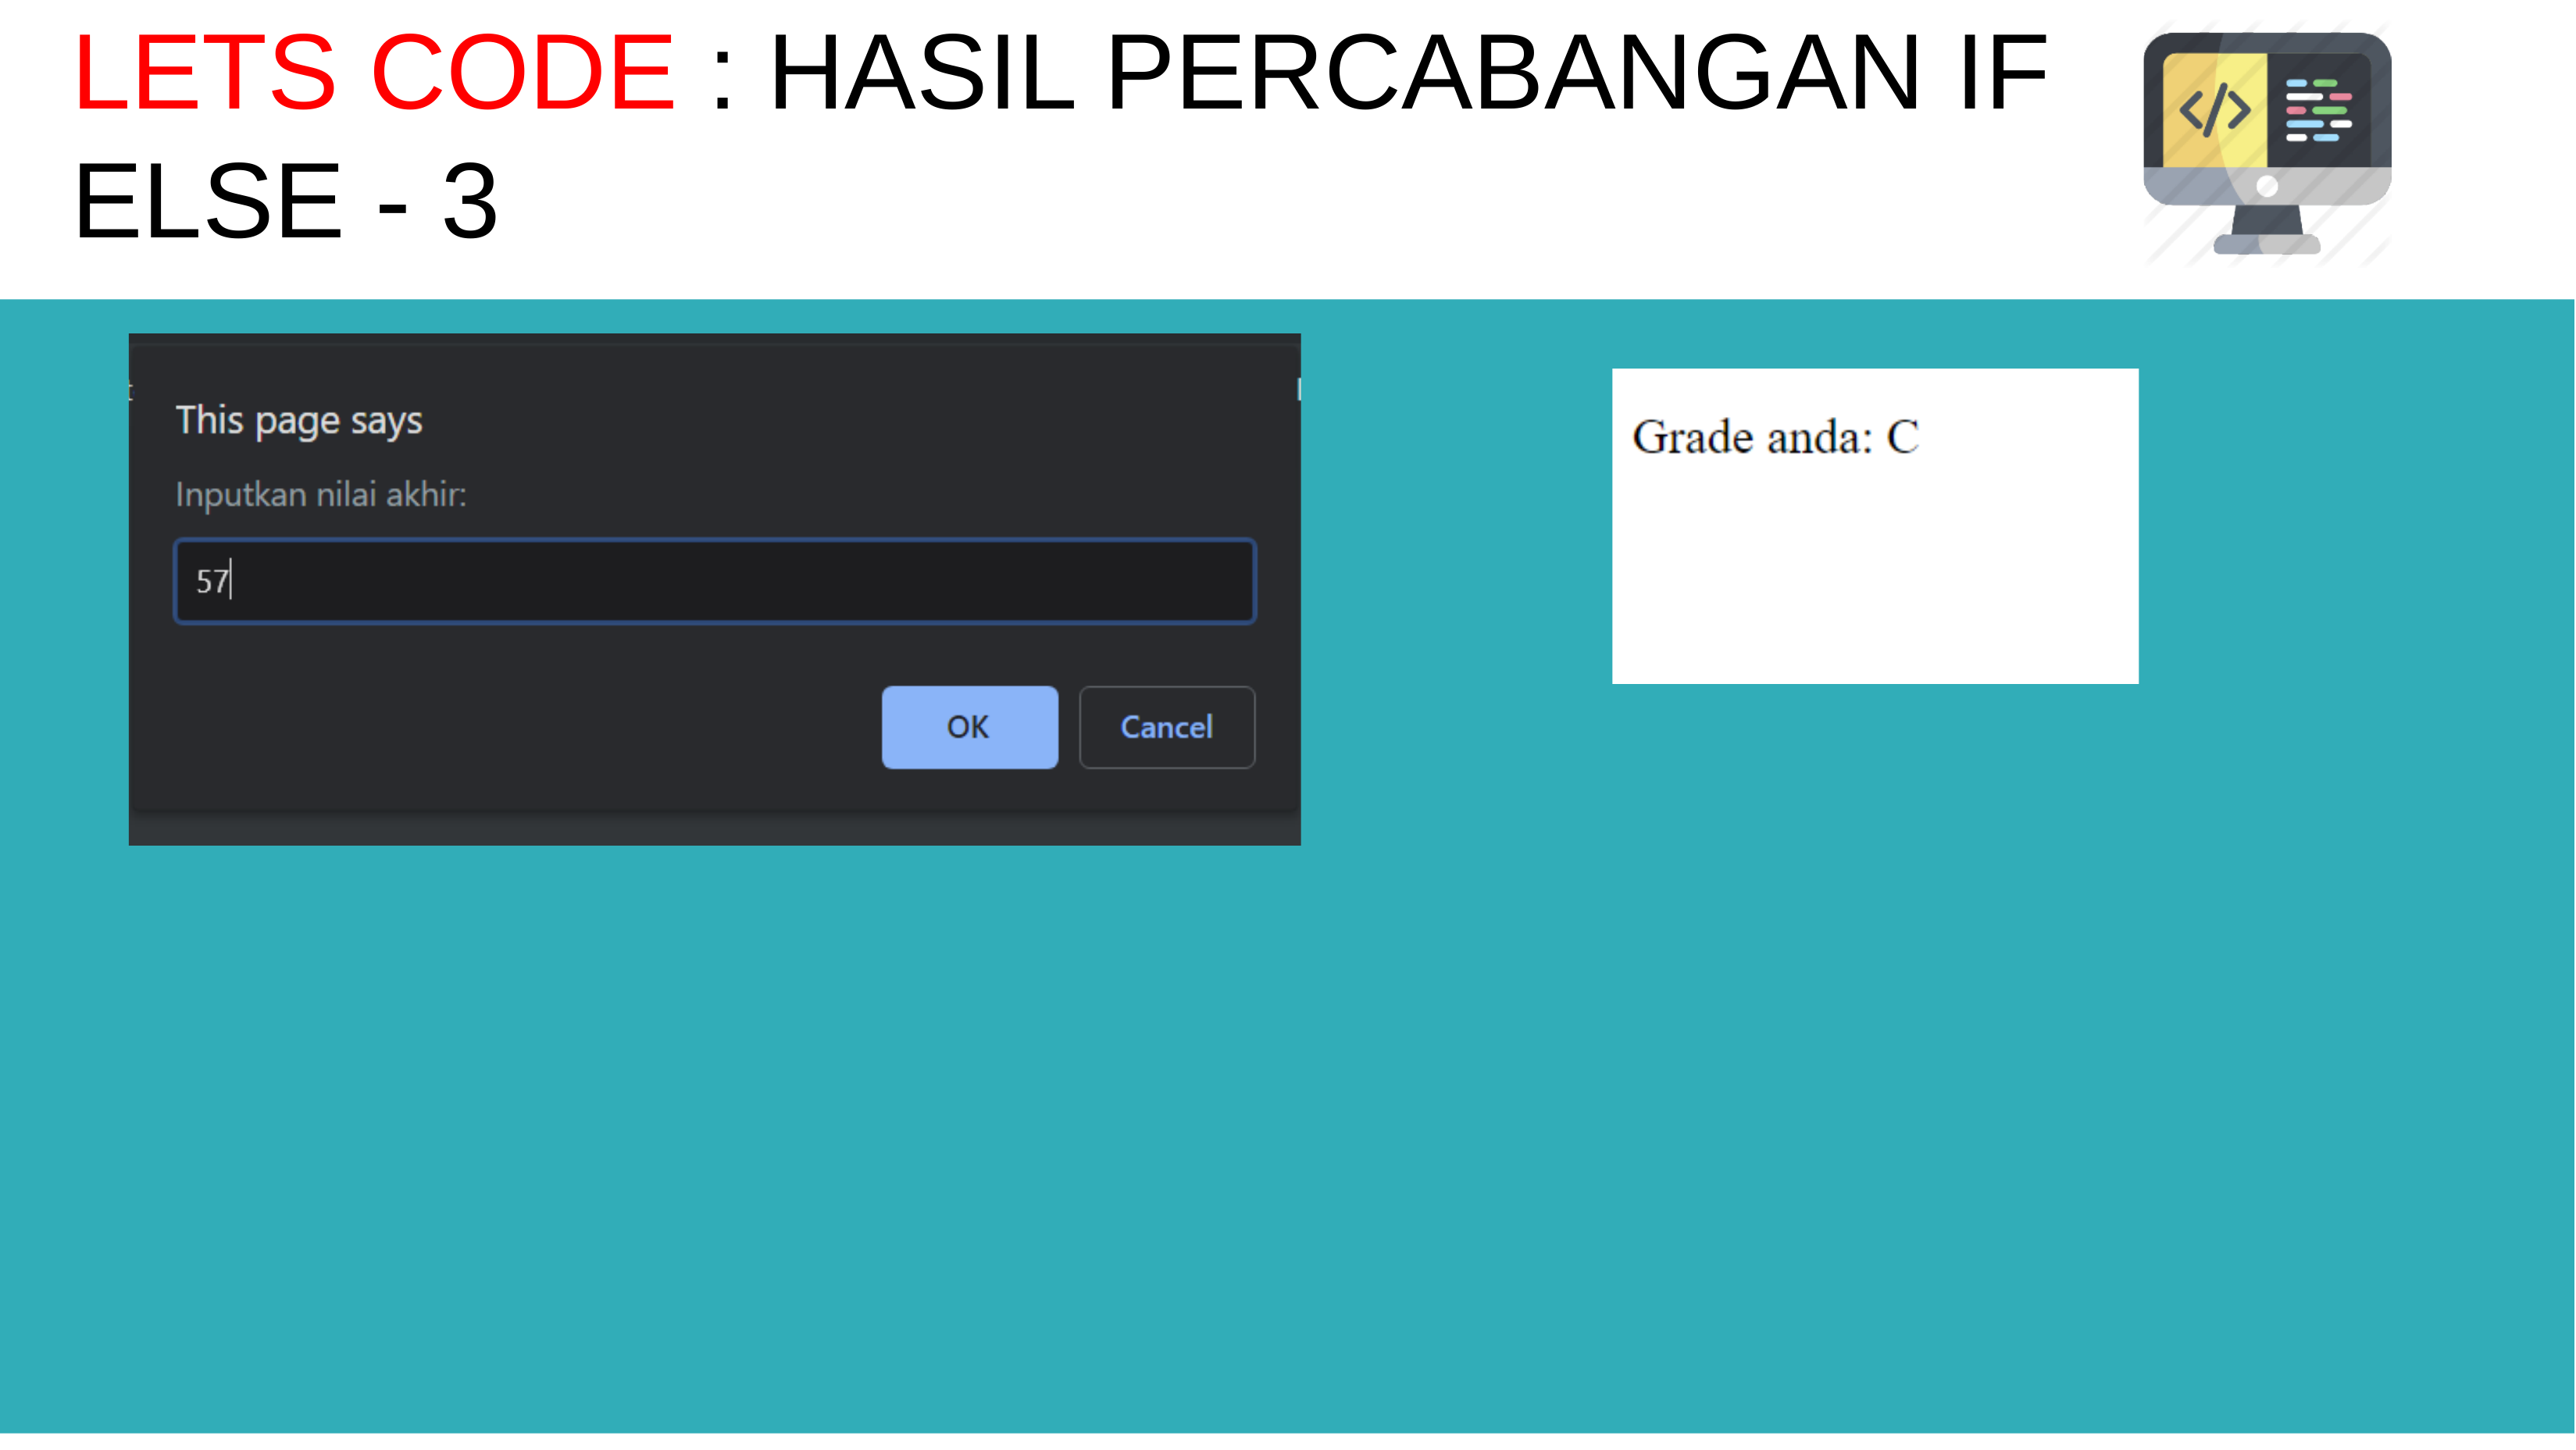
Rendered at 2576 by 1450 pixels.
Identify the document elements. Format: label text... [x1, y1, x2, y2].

text_box [1612, 369, 2139, 684]
text_box [0, 299, 2574, 1434]
title LETS CODE : HASIL PERCABANGAN IF ELSE - 3 [69, 0, 2062, 260]
text_box [2143, 20, 2392, 268]
text_box [128, 333, 1301, 846]
